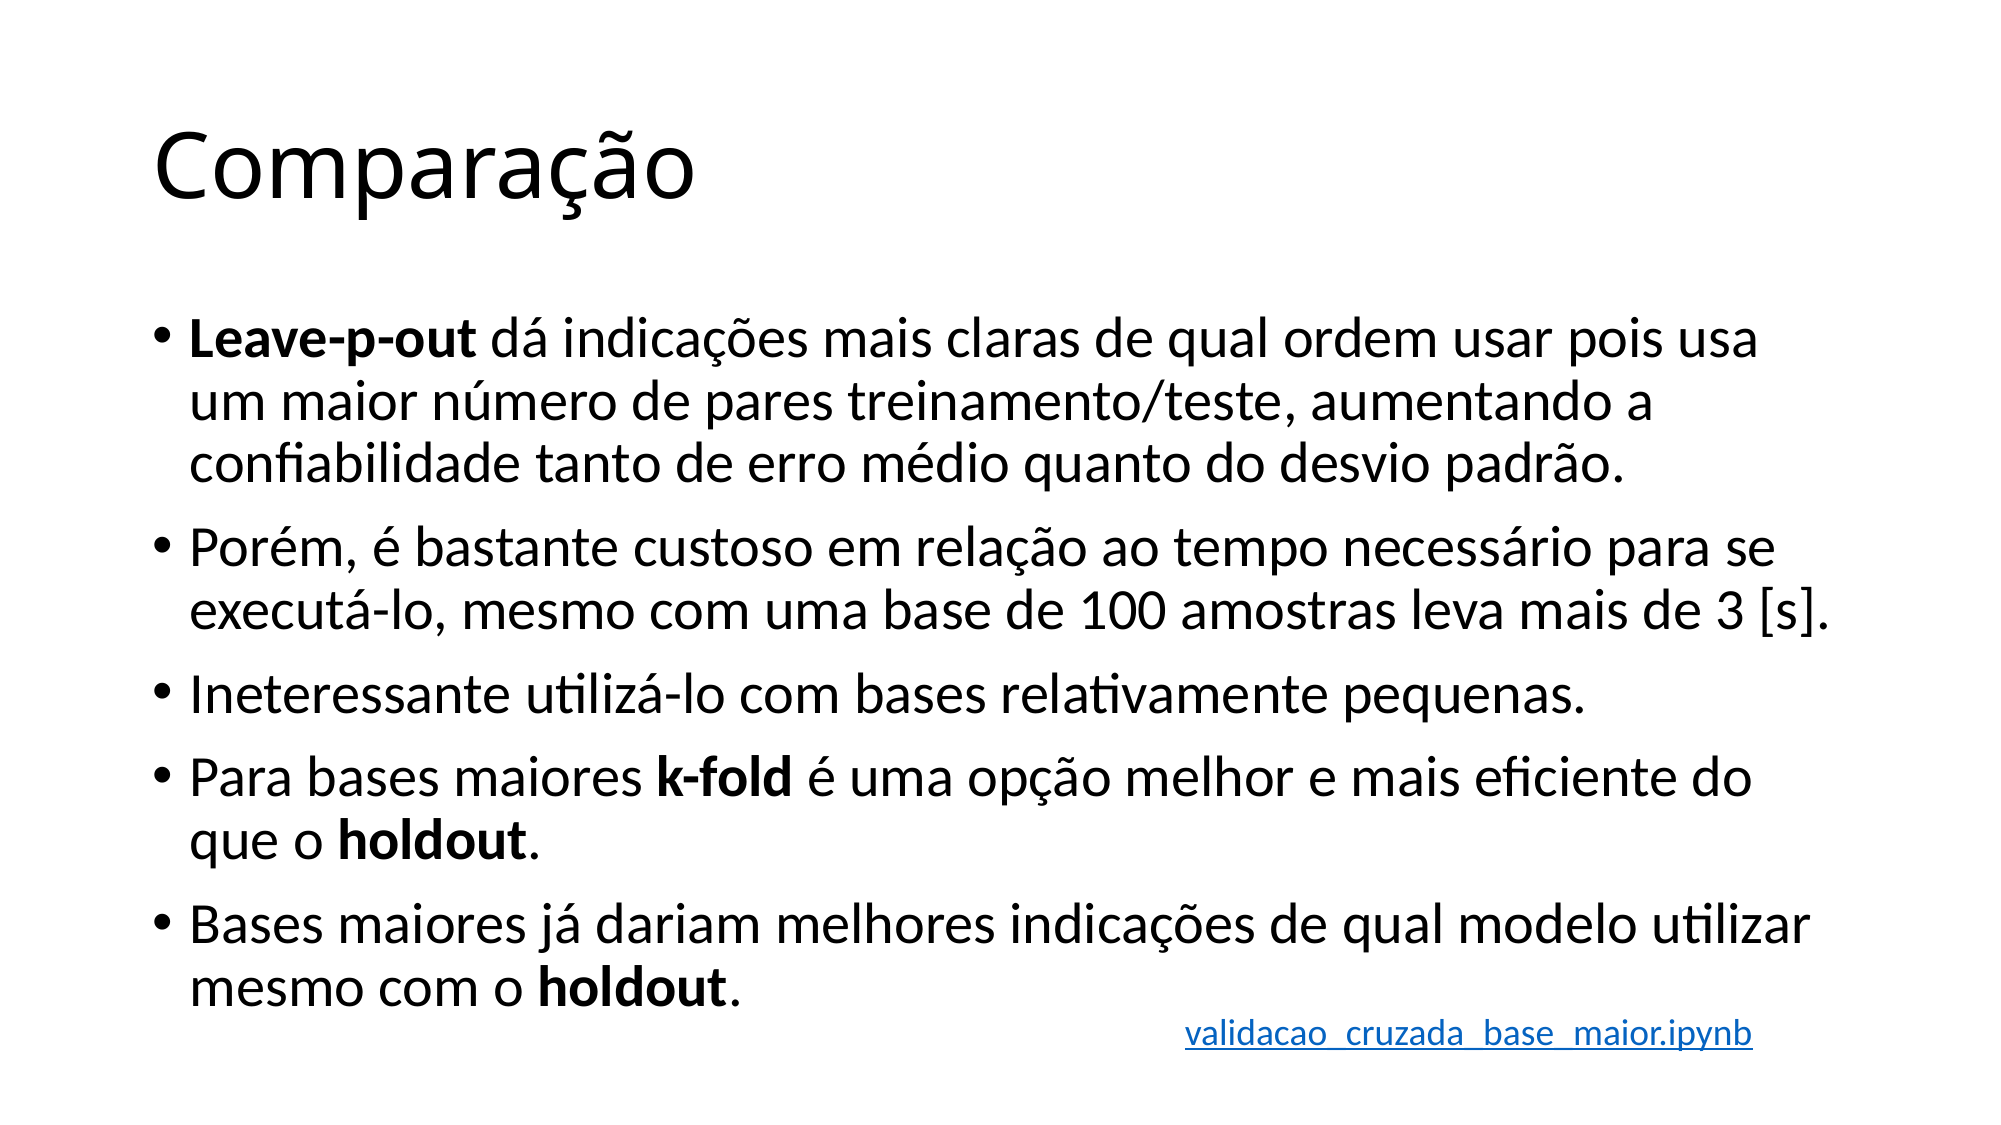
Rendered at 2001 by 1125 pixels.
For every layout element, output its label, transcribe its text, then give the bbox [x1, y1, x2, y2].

list Leave-p-out dá indicações mais claras de qual ordem usar pois usa um maior número de pares treinamento/teste, aumentando a confiabilidade tanto de erro médio quanto do desvio padrão. Porém, é bastante custoso em relação ao tempo necessário para se executá-lo, mesmo com uma base de 100 amostras leva mais de 3 [s]. Ineteressante utilizá-lo com bases relativamente pequenas. Para bases maiores k-fold é uma opção melhor e mais eficiente do que o holdout. Bases maiores já dariam melhores indicações de qual modelo utilizar mesmo com o holdout. [137, 299, 1863, 1061]
text_box validacao_cruzada_base_maior.ipynb [1170, 1000, 1768, 1060]
title Comparação [137, 59, 1863, 278]
